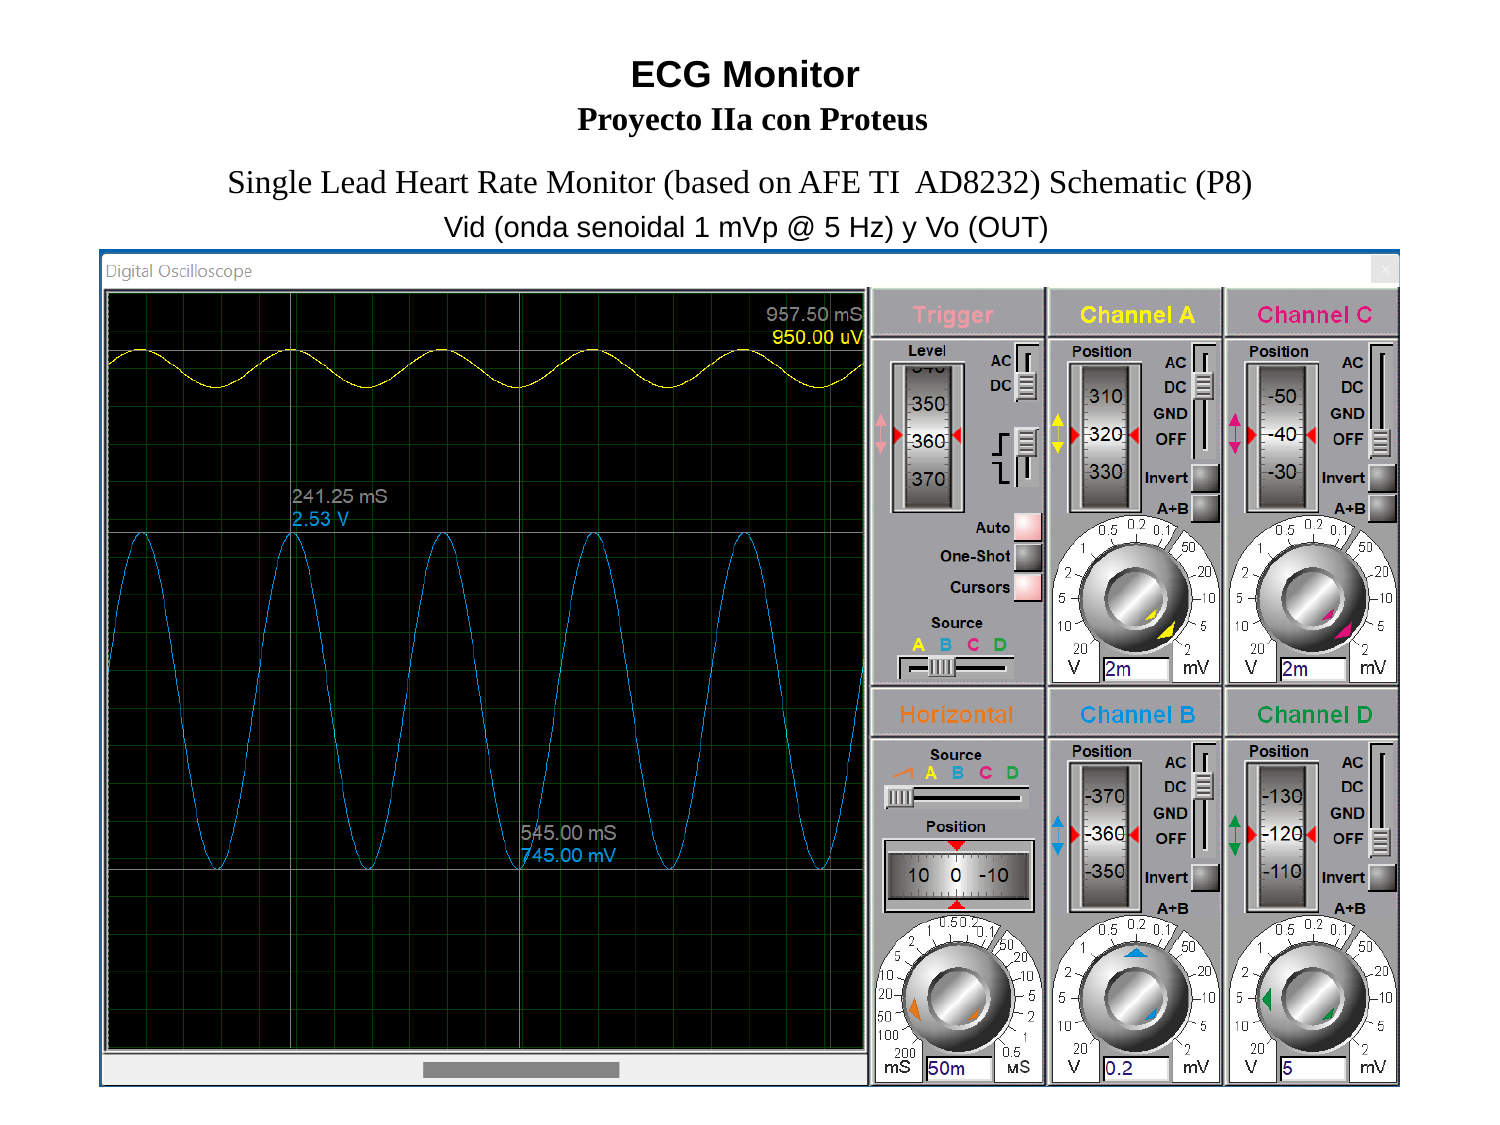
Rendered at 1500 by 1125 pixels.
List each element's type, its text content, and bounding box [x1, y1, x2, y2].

text_box ECG Monitor [615, 42, 888, 103]
picture [99, 249, 1401, 1088]
text_box Proyecto IIa con Proteus [562, 89, 950, 145]
text_box Single Lead Heart Rate Monitor (based on AFE TI AD8232) Schematic (P8) [212, 152, 1300, 208]
text_box Vid (onda senoidal 1 mVp @ 5 Hz) y Vo (OUT) [412, 208, 1082, 248]
